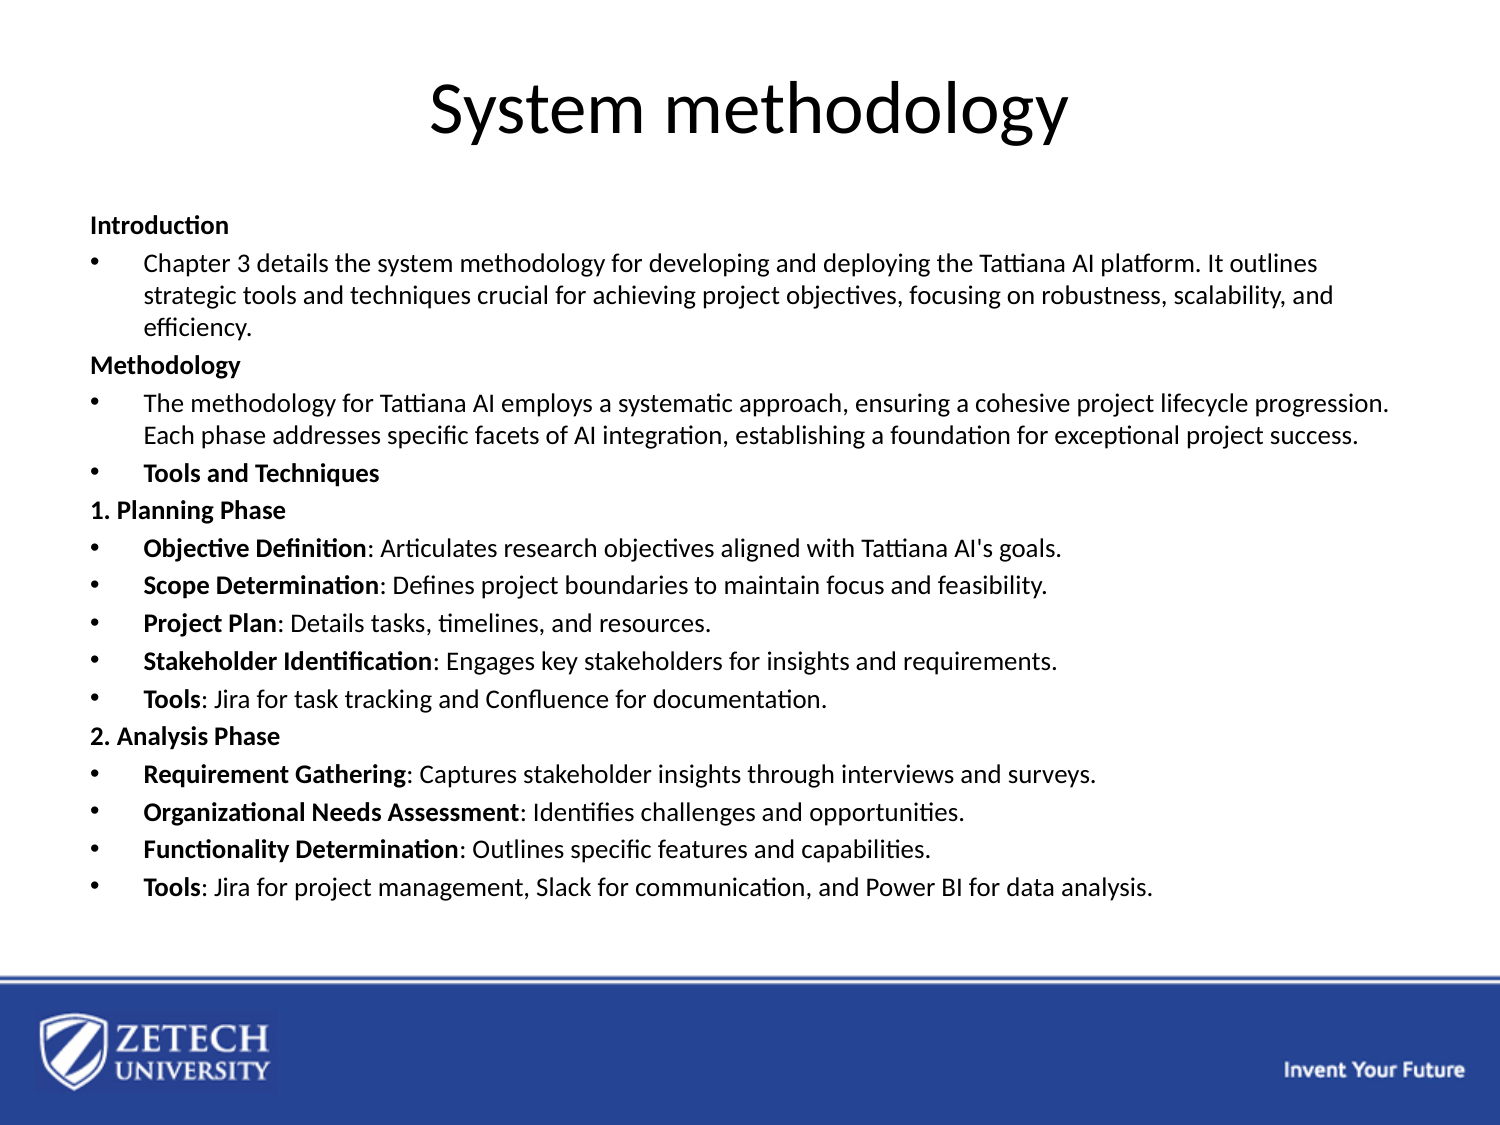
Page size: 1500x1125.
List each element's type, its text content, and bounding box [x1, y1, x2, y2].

list Introduction Chapter 3 details the system methodology for developing and deploying the Tattiana AI platform. It outlines strategic tools and techniques crucial for achieving project objectives, focusing on robustness, scalability, and efficiency. Methodology The methodology for Tattiana AI employs a systematic approach, ensuring a cohesive project lifecycle progression. Each phase addresses specific facets of AI integration, establishing a foundation for exceptional project success. Tools and Techniques 1. Planning Phase Objective Definition: Articulates research objectives aligned with Tattiana AI's goals. Scope Determination: Defines project boundaries to maintain focus and feasibility. Project Plan: Details tasks, timelines, and resources. Stakeholder Identification: Engages key stakeholders for insights and requirements. Tools: Jira for task tracking and Confluence for documentation. 2. Analysis Phase Requirement Gathering: Captures stakeholder insights through interviews and surveys. Organizational Needs Assessment: Identifies challenges and opportunities. Functionality Determination: Outlines specific features and capabilities. Tools: Jira for project management, Slack for communication, and Power BI for data analysis. [75, 200, 1425, 925]
title System methodology [75, 45, 1425, 163]
picture [0, 962, 1500, 1125]
